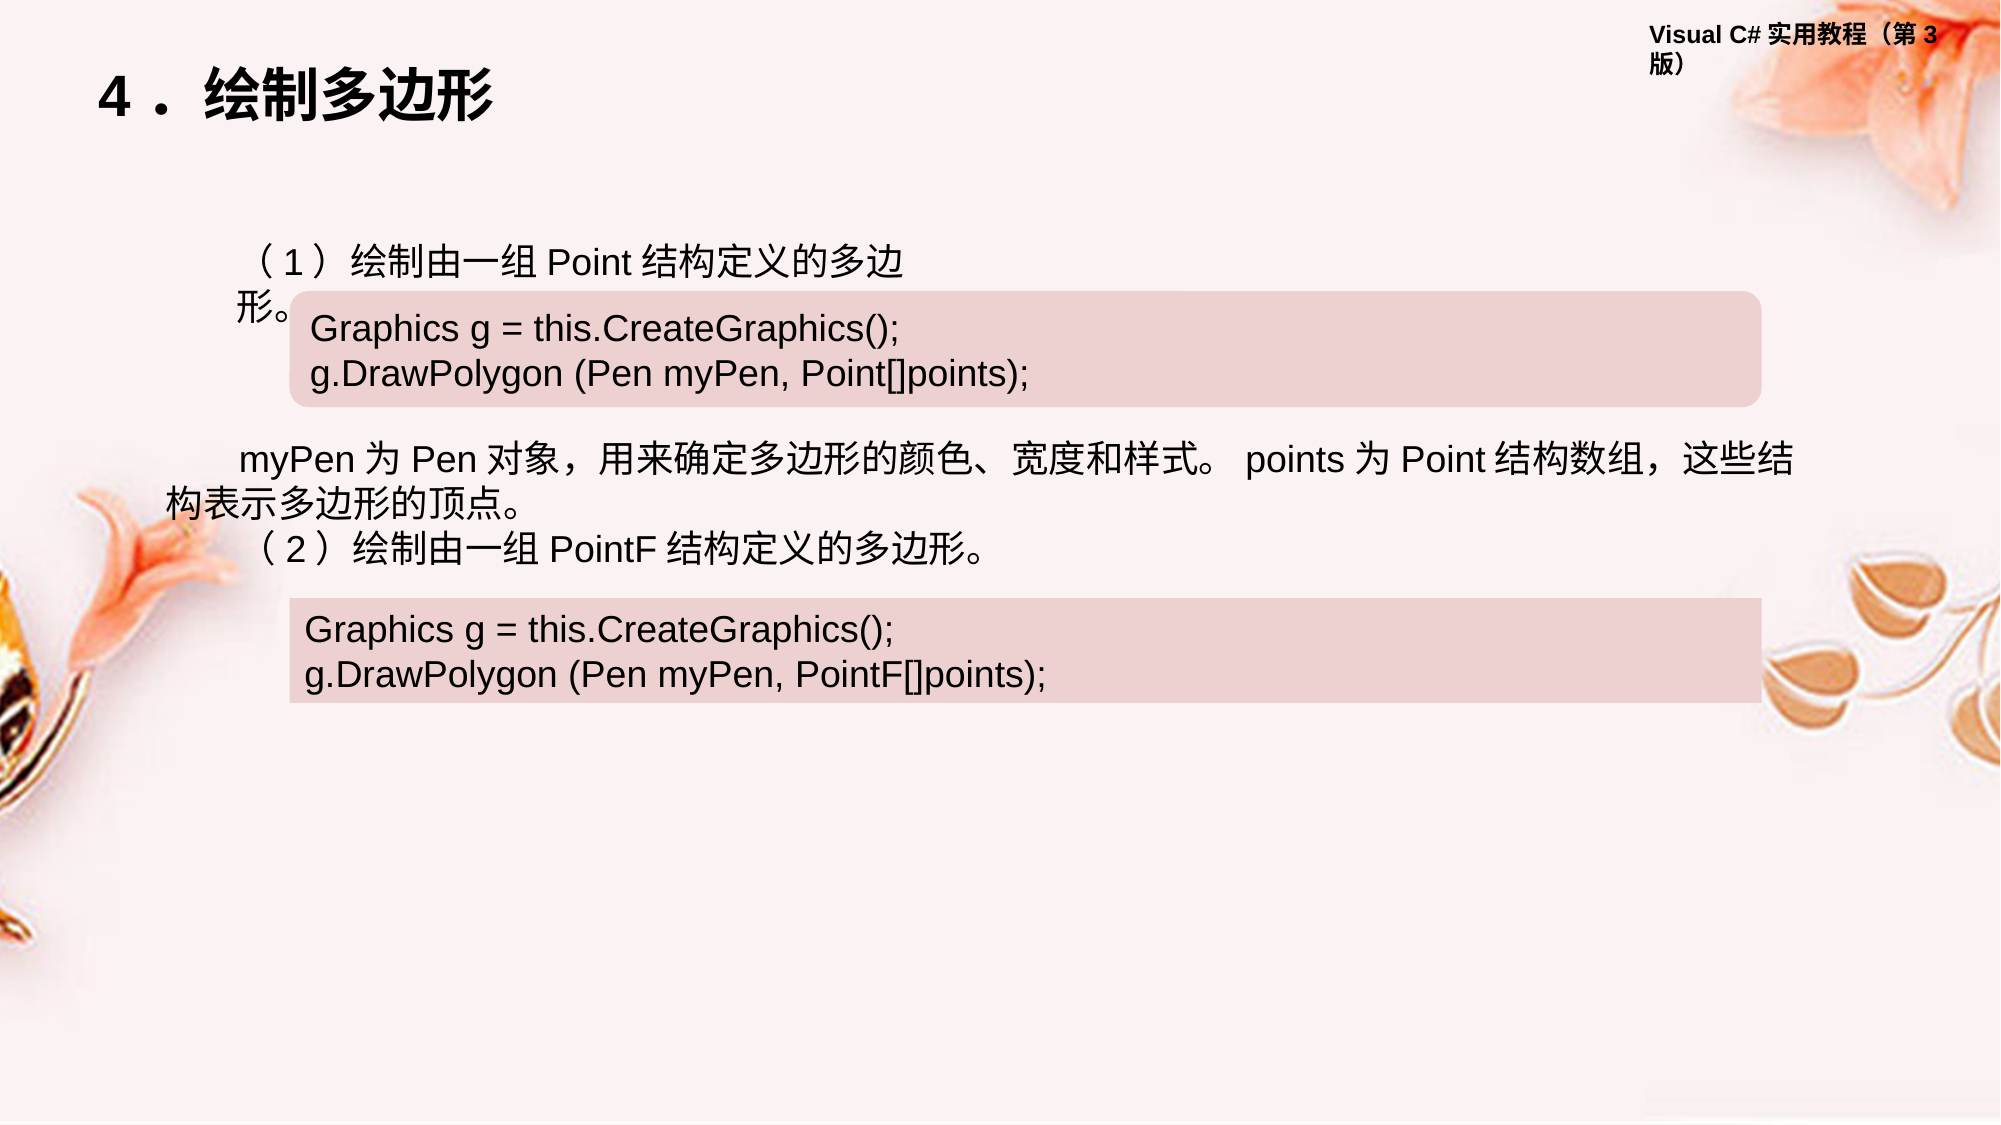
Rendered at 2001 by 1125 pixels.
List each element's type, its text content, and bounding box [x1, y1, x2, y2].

text_box myPen为Pen对象，用来确定多边形的颜色、宽度和样式。points为Point结构数组，这些结构表示多边形的顶点。 （2）绘制由一组PointF结构定义的多边形。 [151, 427, 1848, 578]
text_box 4．绘制多边形 [83, 58, 991, 136]
text_box Graphics g = this.CreateGraphics(); g.DrawPolygon (Pen myPen, PointF[]points); [289, 598, 1762, 703]
text_box （1）绘制由一组Point结构定义的多边形。 [221, 230, 933, 336]
picture [0, 0, 2001, 1125]
text_box Graphics g = this.CreateGraphics(); g.DrawPolygon (Pen myPen, Point[]points); [289, 290, 1762, 408]
